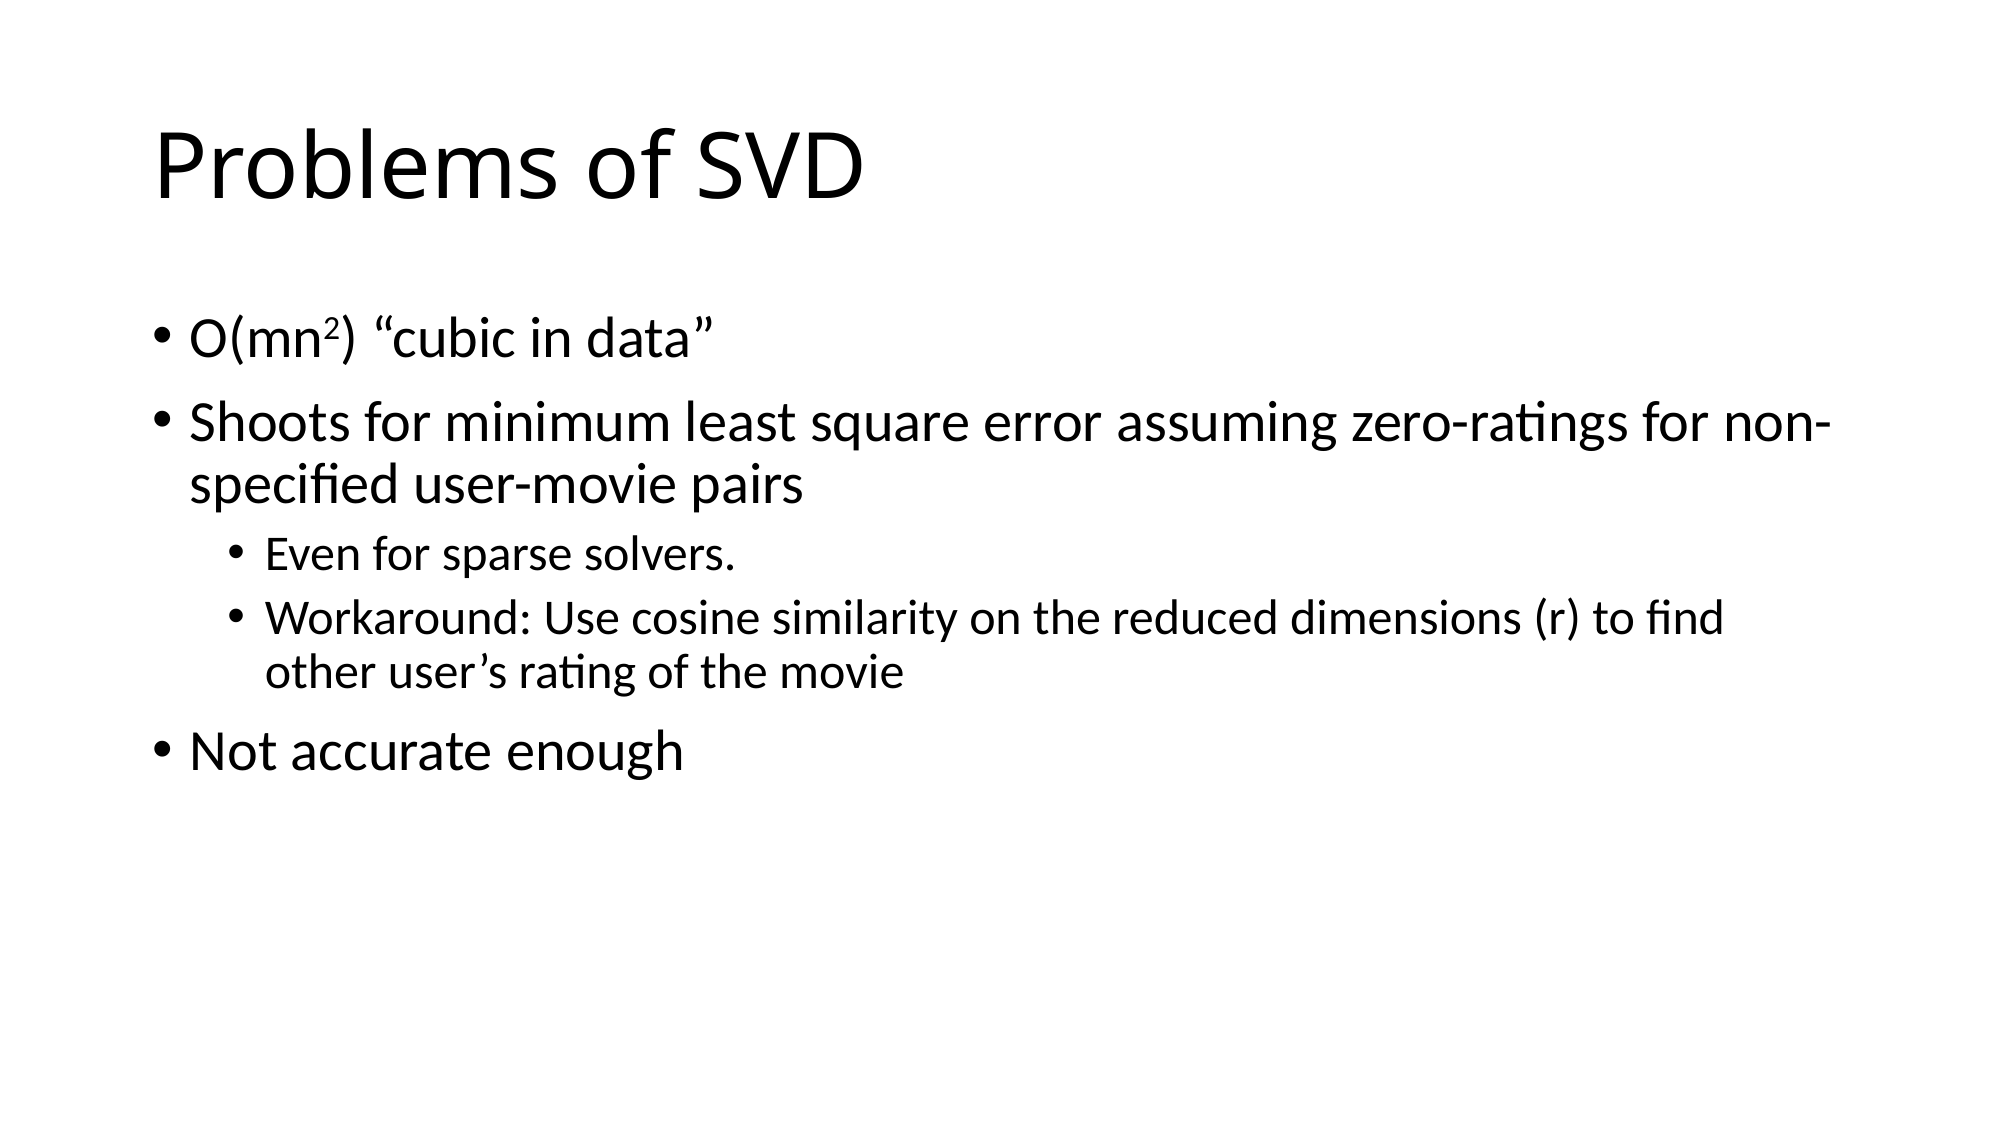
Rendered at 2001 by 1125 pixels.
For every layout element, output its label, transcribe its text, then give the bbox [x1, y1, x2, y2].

title Problems of SVD [137, 59, 1863, 278]
list O(mn2) “cubic in data” Shoots for minimum least square error assuming zero-ratings for non-specified user-movie pairs Even for sparse solvers. Workaround: Use cosine similarity on the reduced dimensions (r) to find other user’s rating of the movie Not accurate enough [137, 299, 1863, 1014]
